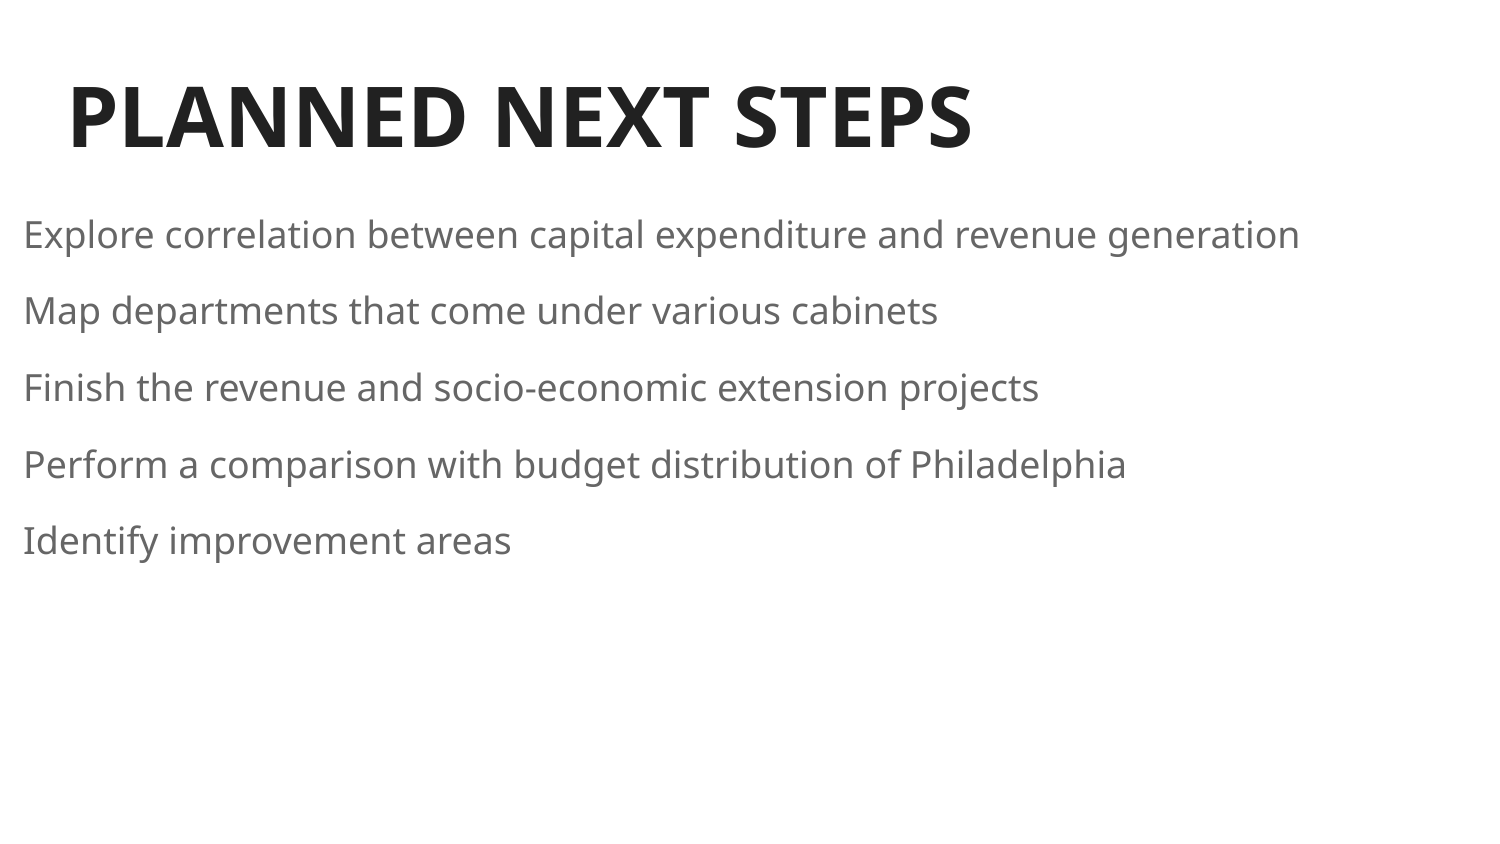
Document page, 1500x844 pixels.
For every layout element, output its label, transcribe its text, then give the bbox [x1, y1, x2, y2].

list Explore correlation between capital expenditure and revenue generation Map departments that come under various cabinets Finish the revenue and socio-economic extension projects Perform a comparison with budget distribution of Philadelphia Identify improvement areas [8, 188, 1500, 750]
title PLANNED NEXT STEPS [51, 48, 1449, 180]
